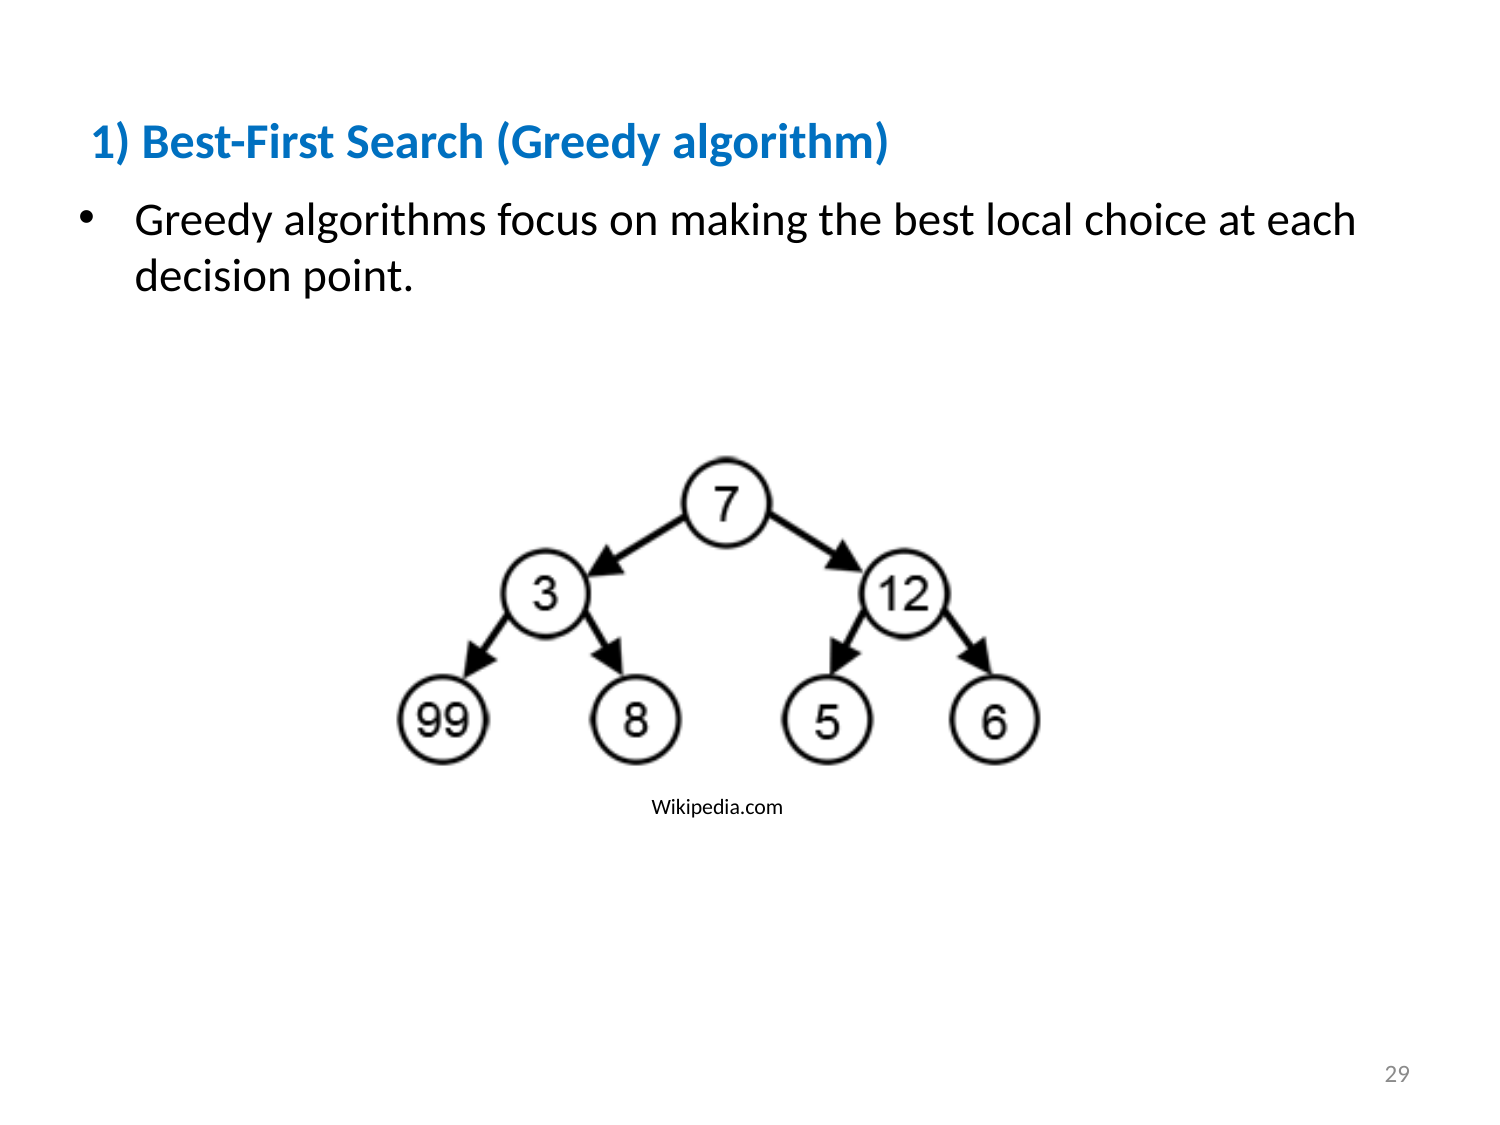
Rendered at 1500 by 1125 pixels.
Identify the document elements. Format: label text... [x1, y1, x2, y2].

picture [366, 351, 1069, 774]
text_box 1) Best-First Search (Greedy algorithm) [75, 45, 1425, 233]
text_box Wikipedia.com [636, 785, 799, 827]
text_box Greedy algorithms focus on making the best local choice at each decision point. [63, 180, 1414, 924]
text_box <number> [1074, 1042, 1425, 1103]
